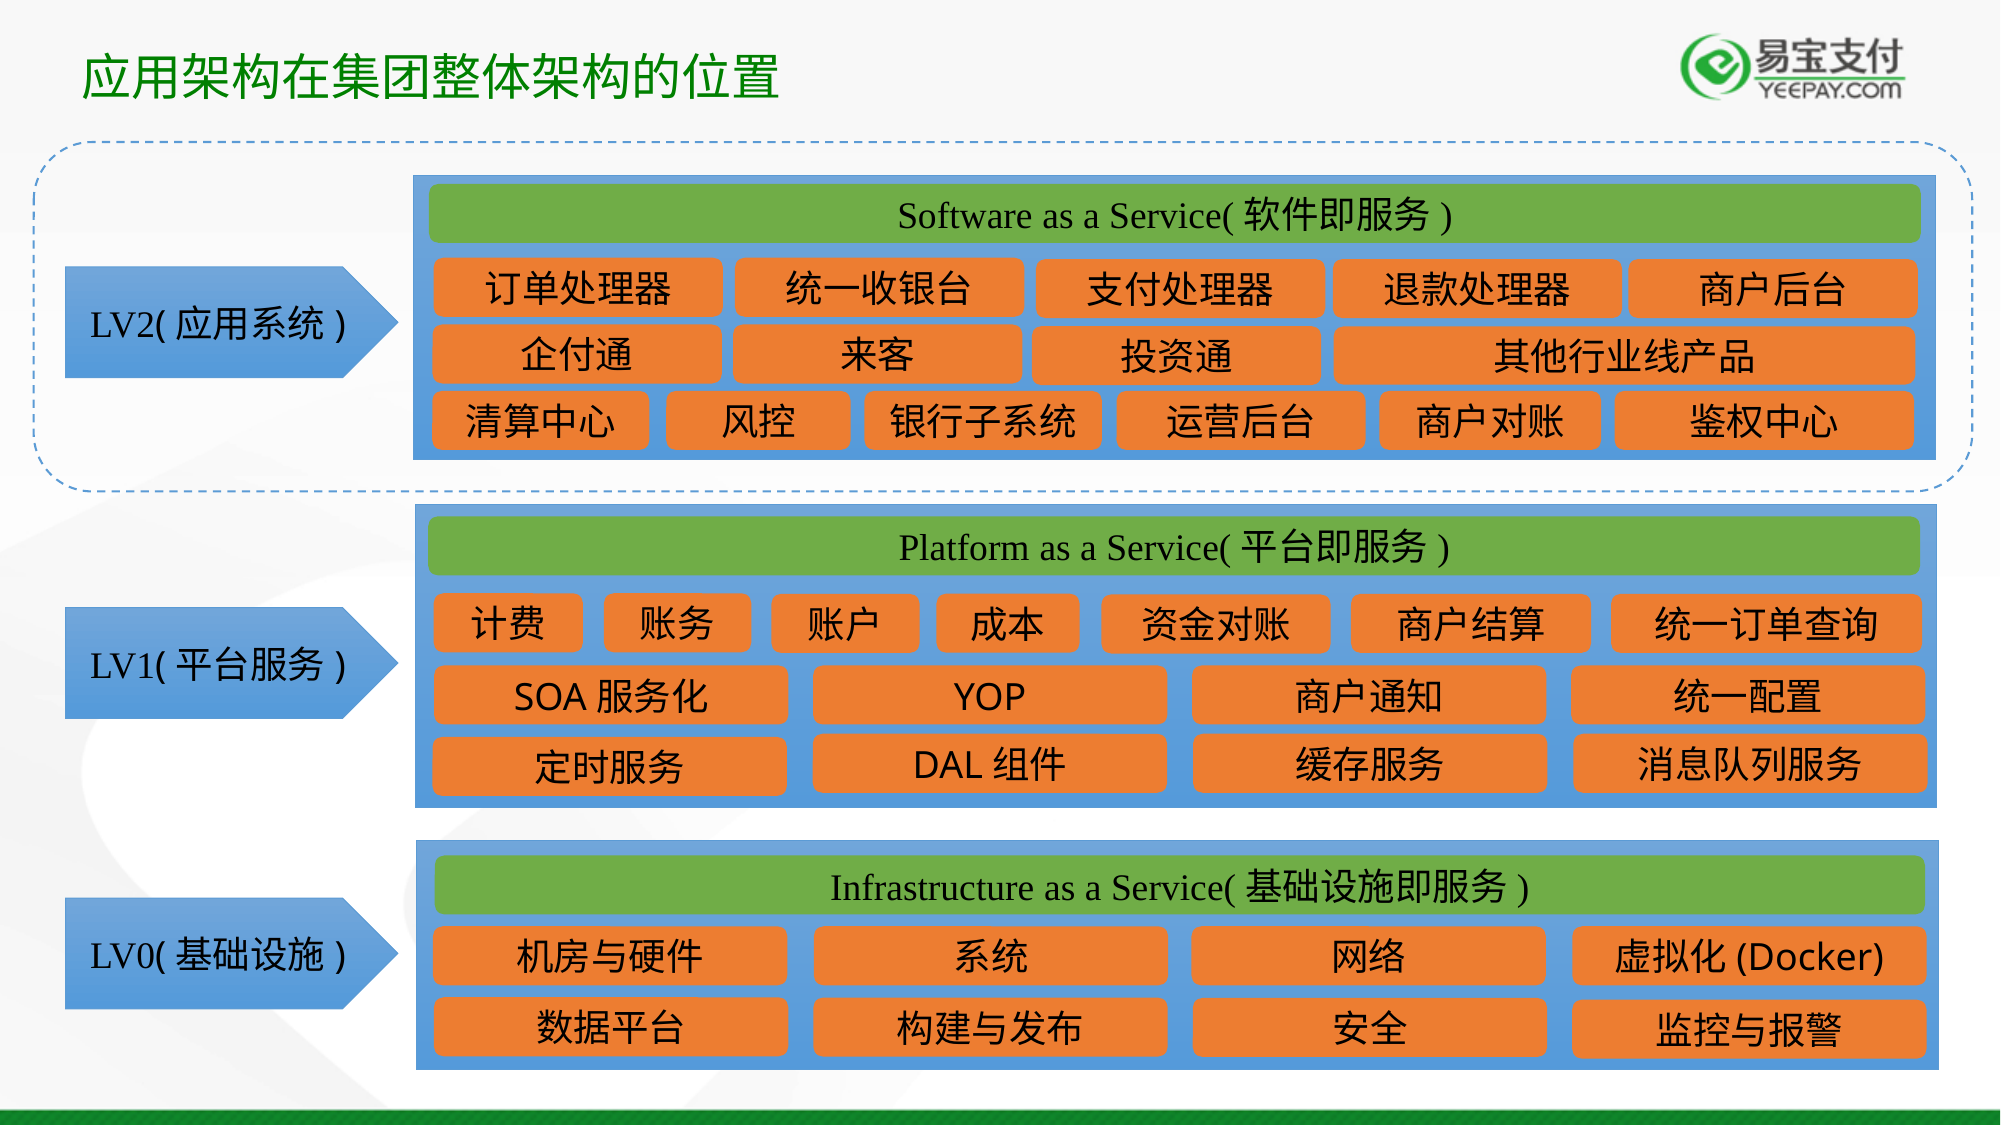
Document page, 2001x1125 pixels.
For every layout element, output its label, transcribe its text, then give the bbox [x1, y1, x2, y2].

text_box 应用架构在集团整体架构的位置 [66, 37, 797, 113]
text_box [413, 175, 1936, 460]
text_box 鉴权中心 [1613, 390, 1915, 451]
text_box LV0(基础设施) [65, 897, 399, 1010]
text_box 商户结算 [1350, 593, 1592, 654]
text_box Infrastructure as a Service(基础设施即服务) [434, 854, 1926, 916]
text_box 虚拟化(Docker) [1571, 925, 1928, 986]
text_box 安全 [1192, 997, 1548, 1058]
text_box [33, 141, 1973, 492]
text_box 银行子系统 [863, 390, 1103, 451]
text_box 资金对账 [1100, 593, 1332, 655]
text_box DAL组件 [812, 733, 1168, 794]
text_box 缓存服务 [1192, 733, 1548, 794]
text_box 监控与报警 [1571, 999, 1928, 1060]
text_box 计费 [433, 592, 584, 653]
text_box 订单处理器 [432, 257, 724, 318]
text_box 商户通知 [1191, 664, 1547, 726]
text_box 账户 [770, 593, 921, 654]
text_box 企付通 [431, 323, 723, 385]
text_box 运营后台 [1115, 390, 1367, 451]
text_box SOA服务化 [433, 664, 789, 726]
text_box LV1(平台服务) [65, 607, 399, 719]
text_box 风控 [665, 390, 852, 451]
text_box 机房与硬件 [432, 925, 788, 986]
text_box 数据平台 [433, 996, 789, 1057]
text_box 清算中心 [431, 390, 650, 451]
text_box 定时服务 [431, 736, 788, 797]
text_box 消息队列服务 [1572, 733, 1929, 794]
text_box Software as a Service(软件即服务) [428, 183, 1922, 244]
text_box YOP [812, 664, 1168, 726]
text_box LV2(应用系统) [65, 266, 399, 379]
text_box [415, 504, 1937, 808]
text_box 账务 [603, 592, 752, 653]
text_box 成本 [935, 593, 1081, 654]
text_box 统一订单查询 [1610, 593, 1923, 654]
text_box 统一收银台 [734, 257, 1025, 318]
text_box 商户对账 [1378, 390, 1602, 451]
text_box [416, 840, 1939, 1070]
text_box 系统 [813, 925, 1169, 986]
text_box 支付处理器 [1035, 258, 1326, 319]
picture [0, 0, 2001, 1125]
text_box 退款处理器 [1332, 258, 1623, 319]
text_box 构建与发布 [812, 996, 1169, 1058]
text_box Platform as a Service(平台即服务) [427, 515, 1921, 576]
text_box 统一配置 [1570, 664, 1926, 726]
text_box 其他行业线产品 [1333, 325, 1916, 386]
text_box 网络 [1190, 925, 1547, 986]
text_box 投资通 [1031, 325, 1322, 386]
text_box 商户后台 [1627, 258, 1919, 319]
text_box 来客 [732, 323, 1023, 385]
